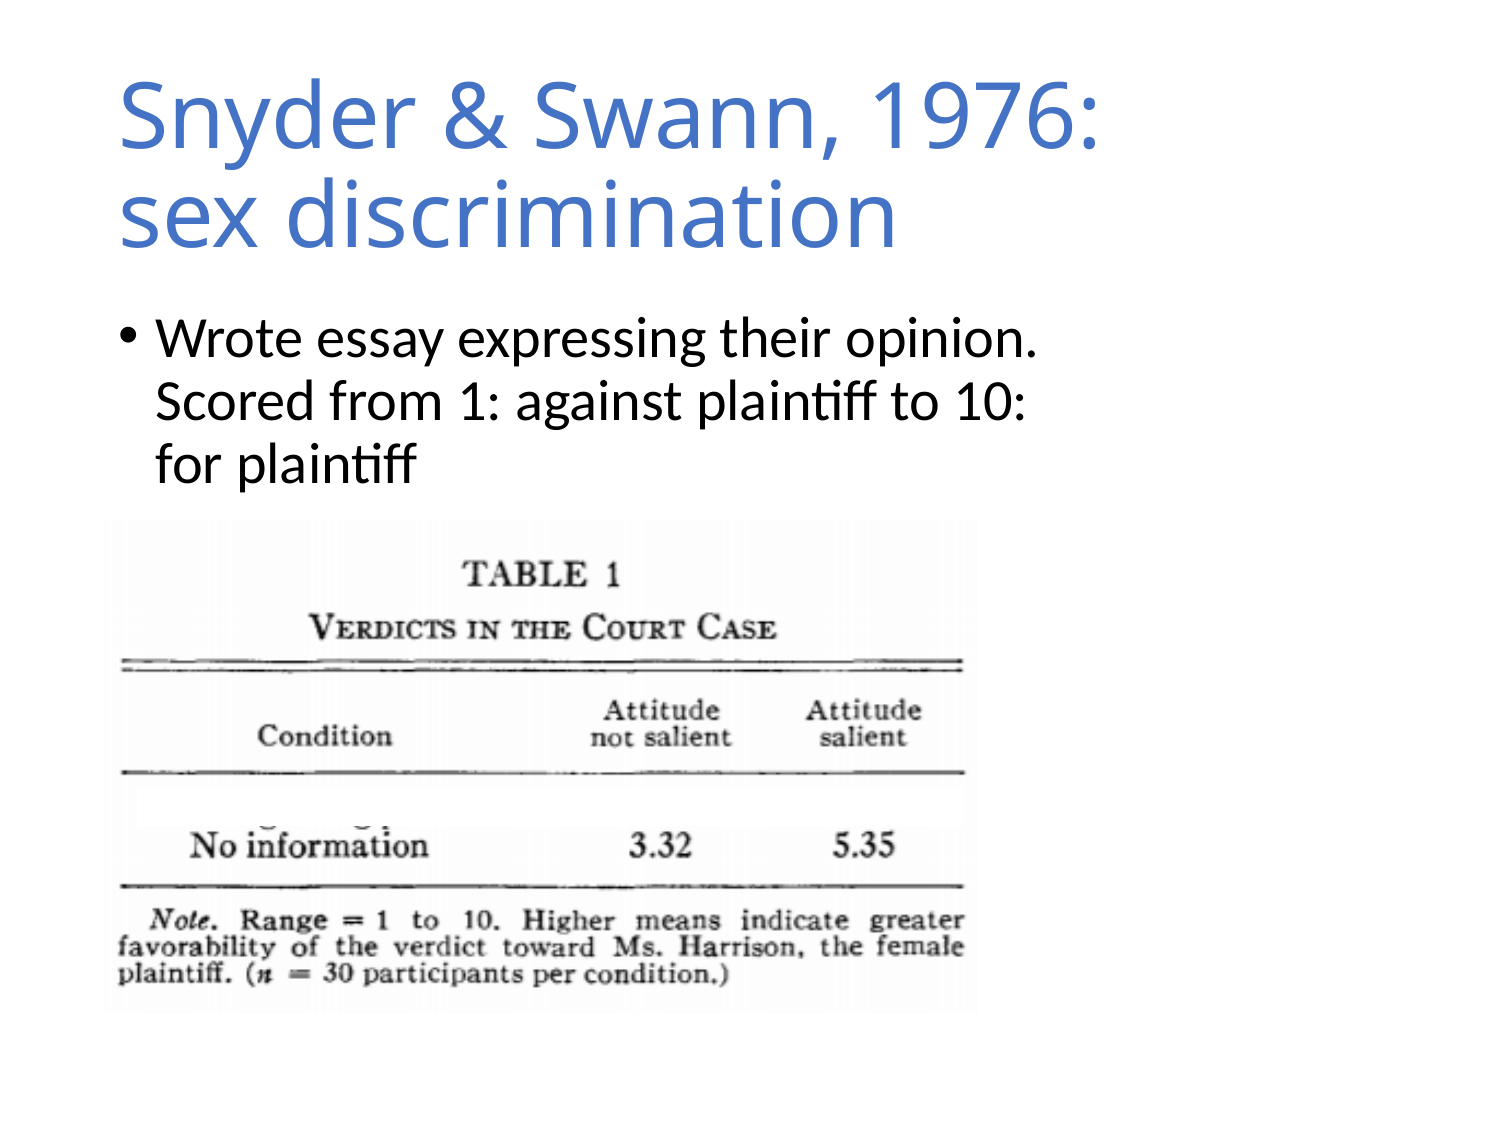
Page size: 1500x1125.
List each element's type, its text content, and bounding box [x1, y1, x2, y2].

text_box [103, 519, 978, 1014]
title Snyder & Swann, 1976: sex discrimination [103, 59, 1397, 278]
list Wrote essay expressing their opinion. Scored from 1: against plaintiff to 10: for plaintiff [103, 299, 1117, 1014]
